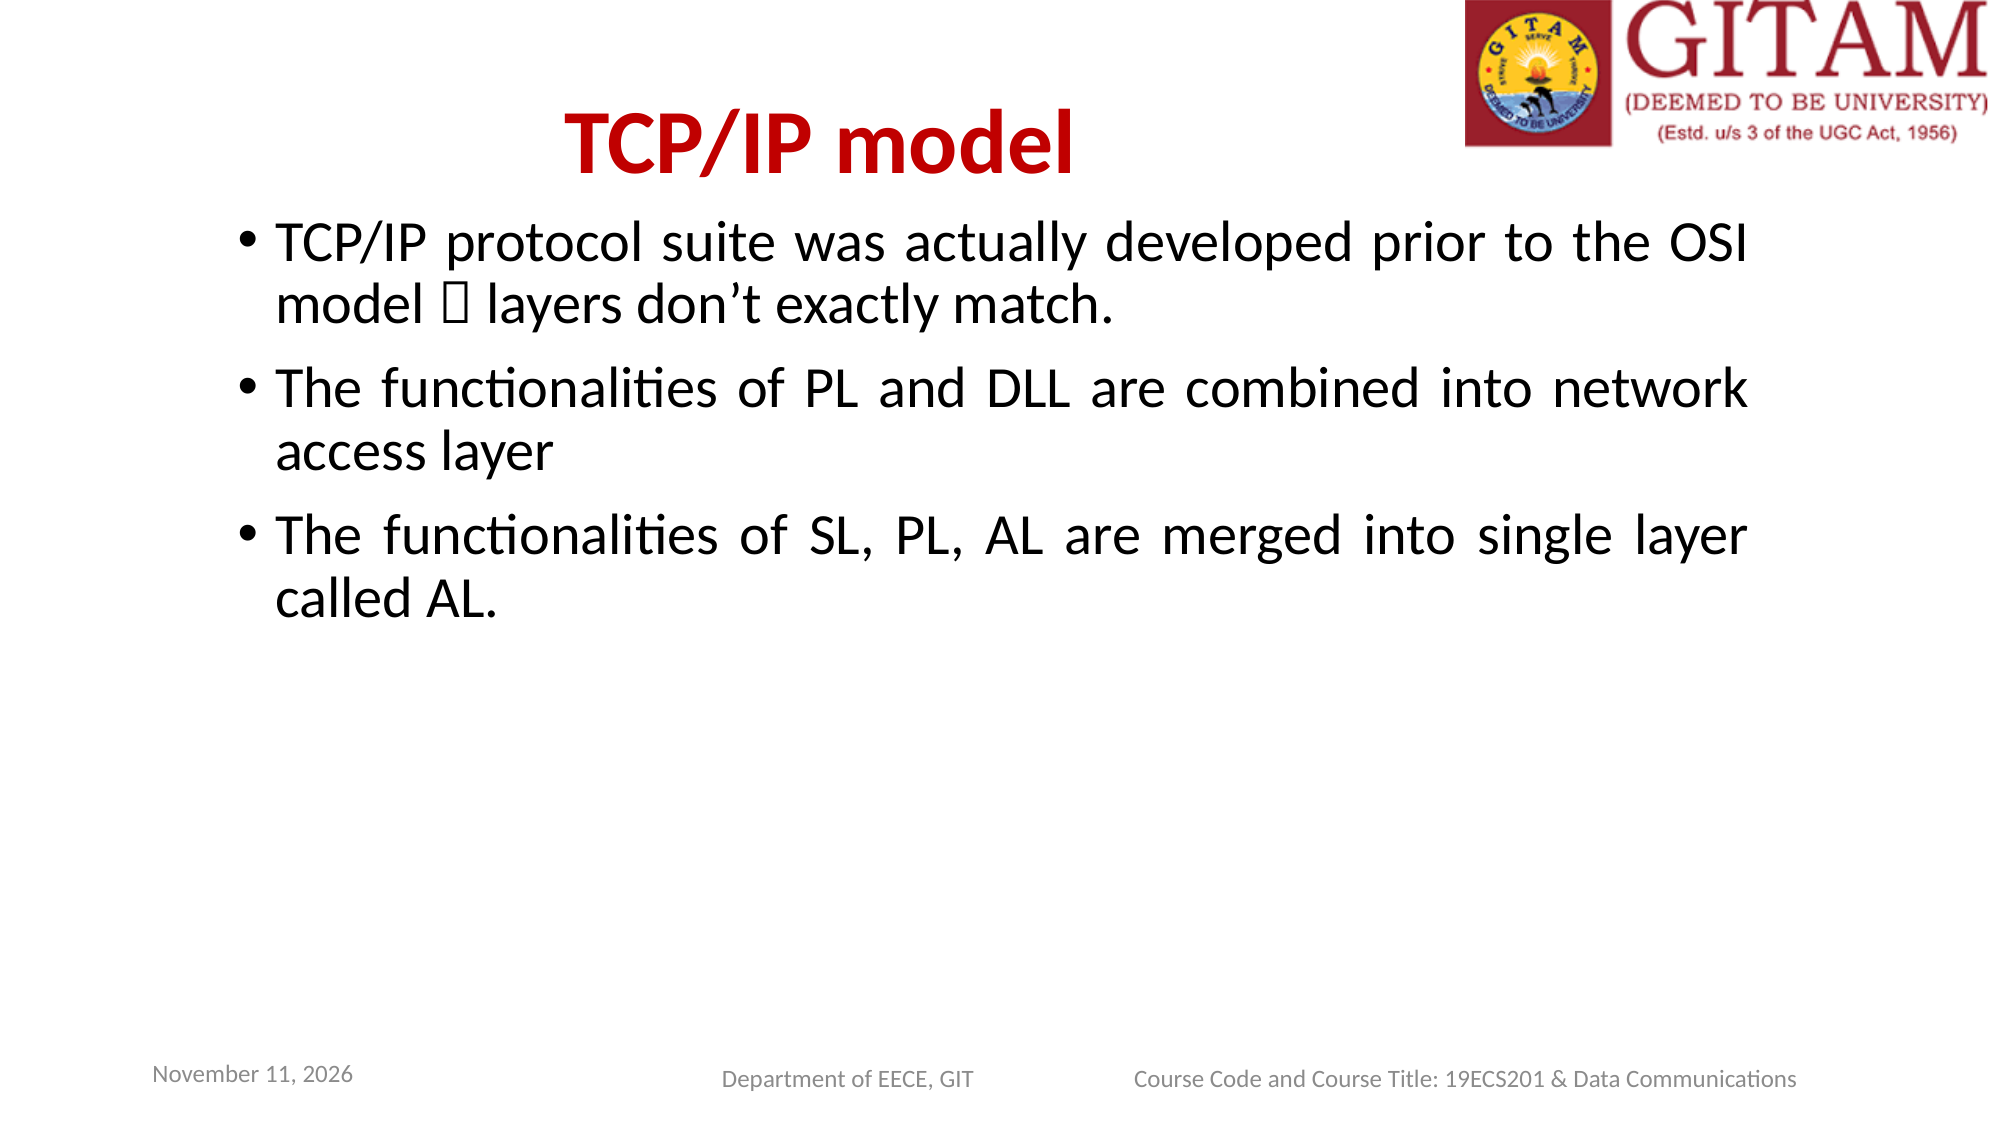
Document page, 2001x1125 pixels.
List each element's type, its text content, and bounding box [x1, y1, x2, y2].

list TCP/IP protocol suite was actually developed prior to the OSI model  layers don’t exactly match. The functionalities of PL and DLL are combined into network access layer The functionalities of SL, PL, AL are merged into single layer called AL. [222, 203, 1765, 998]
footer Department of EECE, GIT Course Code and Course Title: 19ECS201 & Data Communications [691, 1048, 1831, 1106]
picture [1465, 0, 2000, 150]
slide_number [137, 1042, 588, 1103]
title TCP/IP model [281, 71, 1360, 217]
